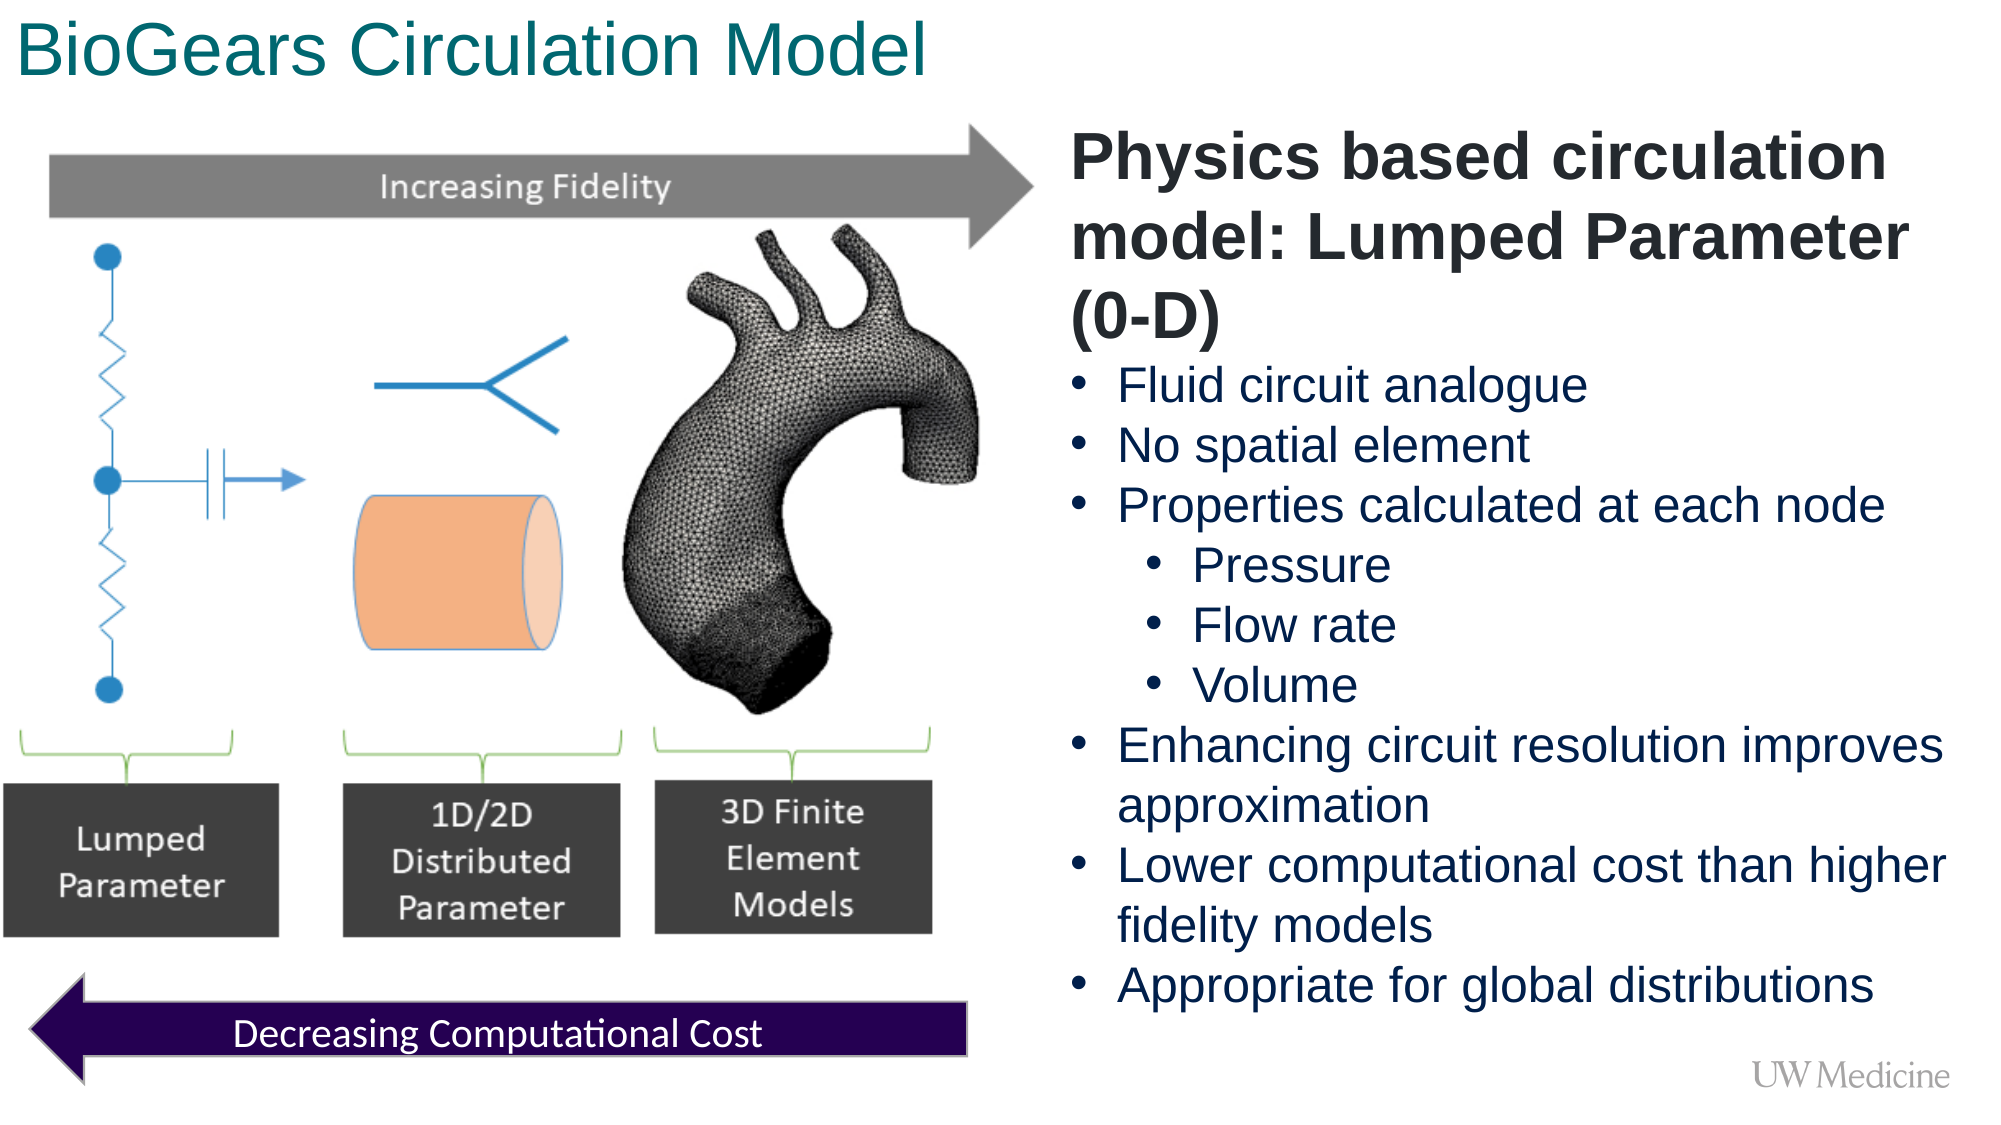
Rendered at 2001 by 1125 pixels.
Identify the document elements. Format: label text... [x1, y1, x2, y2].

title BioGears Circulation Model [0, 0, 2000, 103]
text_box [0, 121, 1056, 1125]
text_box Physics based circulation model: Lumped Parameter (0-D) Fluid circuit analogue No spatial element Properties calculated at each node Pressure Flow rate Volume Enhancing circuit resolution improves approximation Lower computational cost than higher fidelity models Appropriate for global distributions [1055, 105, 2000, 1020]
